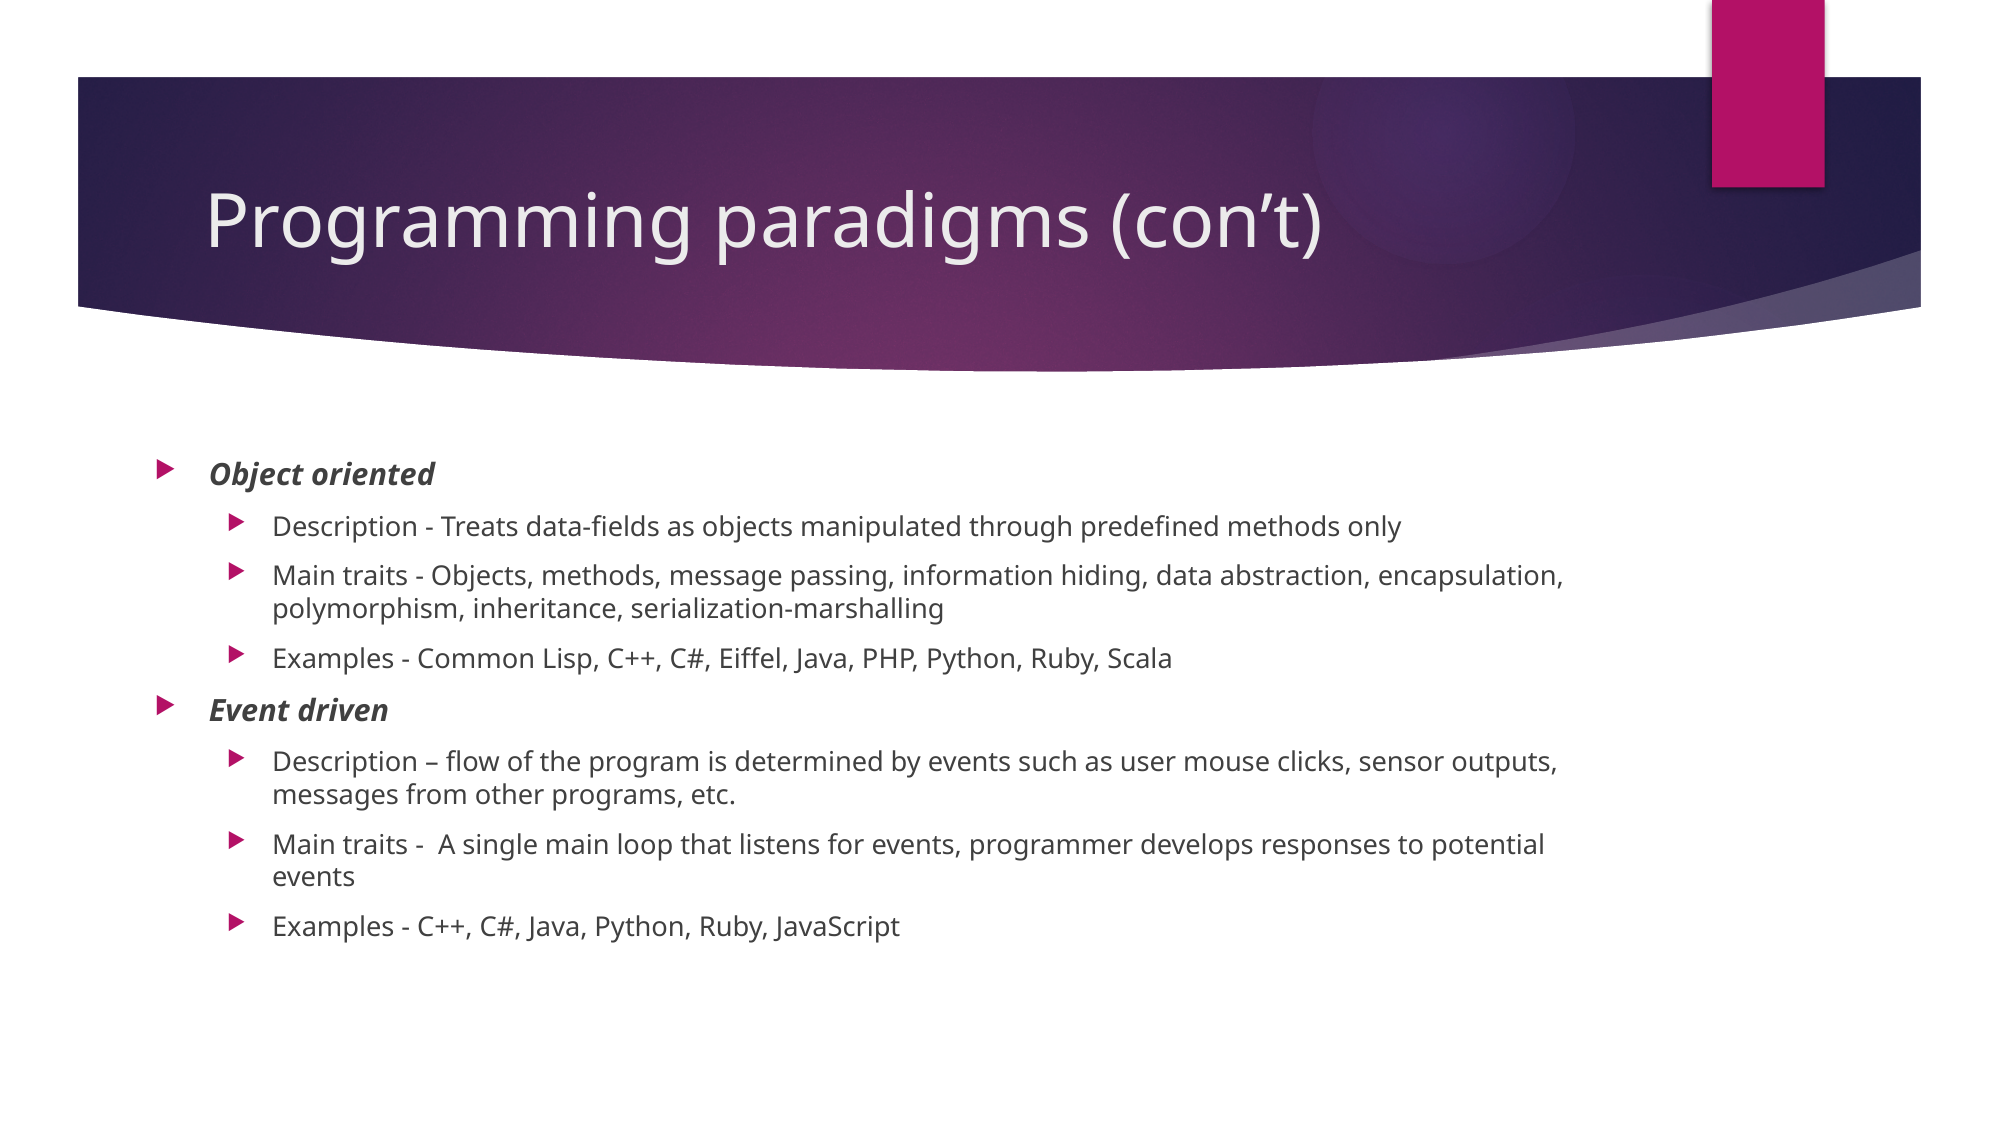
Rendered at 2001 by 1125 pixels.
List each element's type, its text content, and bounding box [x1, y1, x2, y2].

title Programming paradigms (con’t) [189, 159, 1627, 276]
list Object oriented Description - Treats data-fields as objects manipulated through predefined methods only Main traits - Objects, methods, message passing, information hiding, data abstraction, encapsulation, polymorphism, inheritance, serialization-marshalling Examples - Common Lisp, C++, C#, Eiffel, Java, PHP, Python, Ruby, Scala Event driven Description – flow of the program is determined by events such as user mouse clicks, sensor outputs, messages from other programs, etc. Main traits - A single main loop that listens for events, programmer develops responses to potential events Examples - C++, C#, Java, Python, Ruby, JavaScript [139, 393, 1588, 954]
